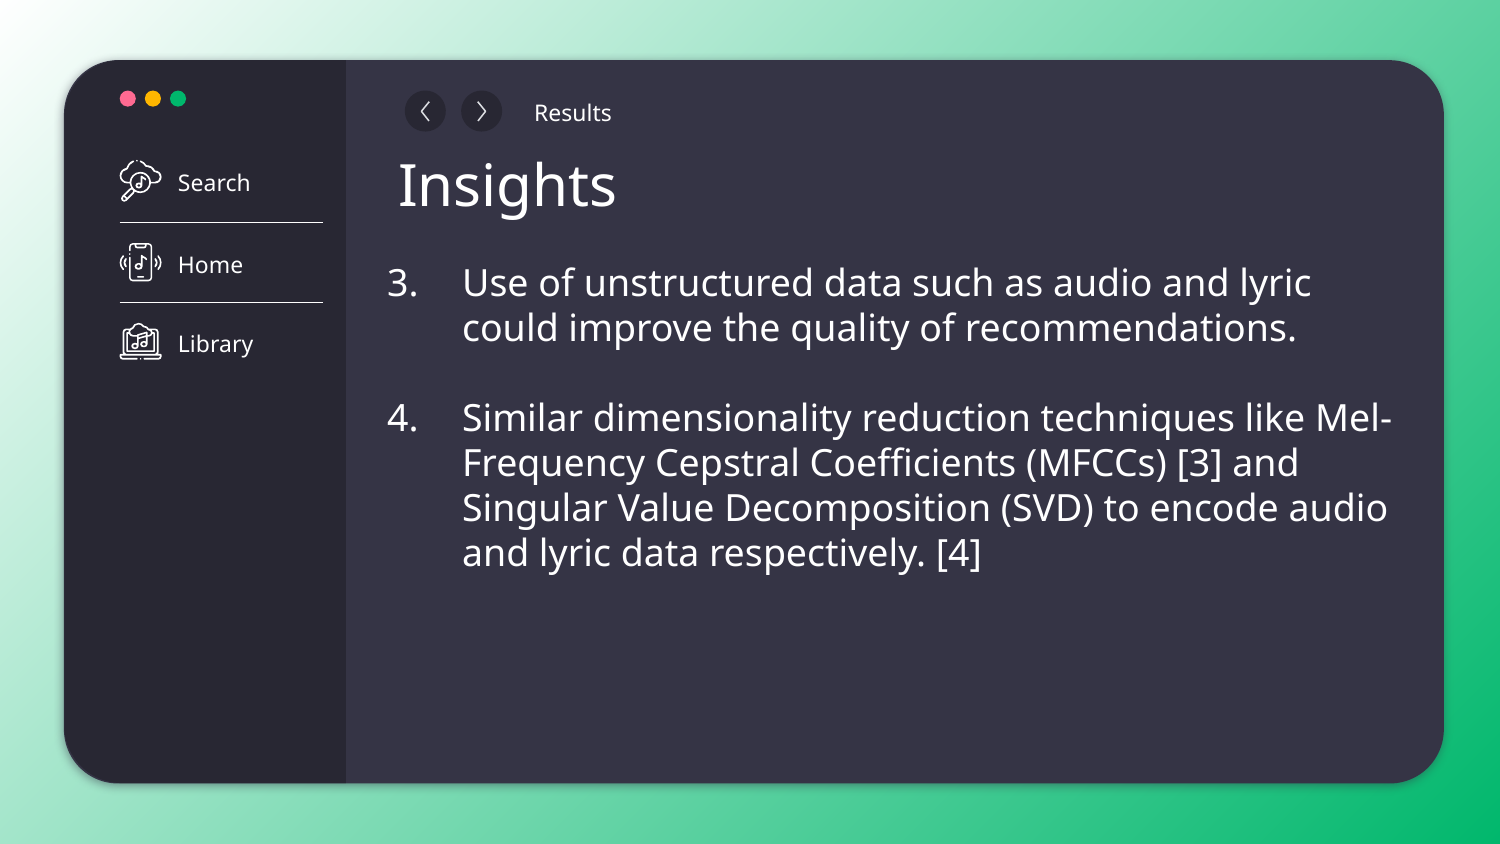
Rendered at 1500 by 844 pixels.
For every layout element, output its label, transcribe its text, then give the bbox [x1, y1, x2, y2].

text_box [118, 90, 324, 360]
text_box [404, 90, 503, 132]
subtitle Use of unstructured data such as audio and lyric could improve the quality of recommendations. Similar dimensionality reduction techniques like Mel-Frequency Cepstral Coefficients (MFCCs) [3] and Singular Value Decomposition (SVD) to encode audio and lyric data respectively. [4] [372, 258, 1416, 717]
text_box Results [534, 99, 799, 123]
text_box Insights [383, 148, 1438, 227]
